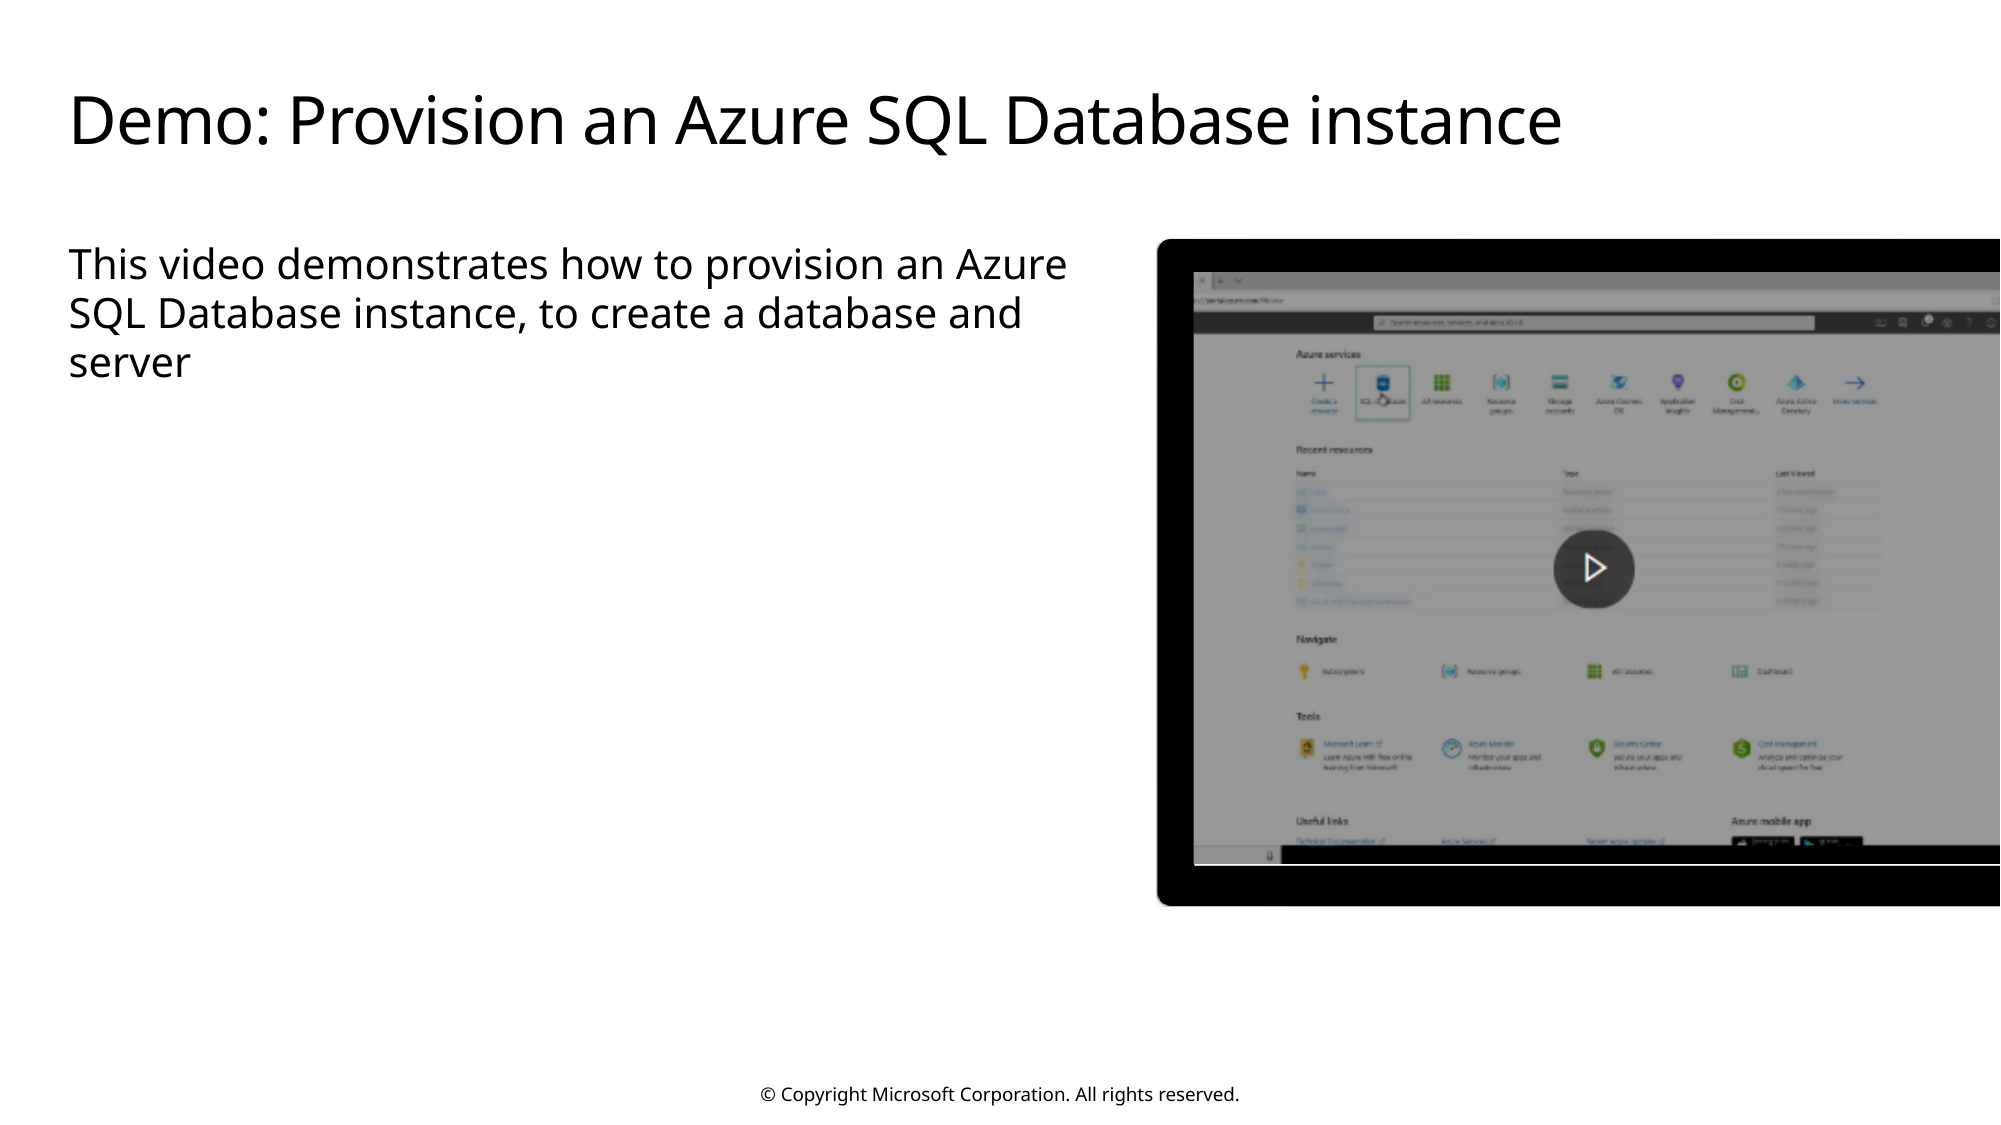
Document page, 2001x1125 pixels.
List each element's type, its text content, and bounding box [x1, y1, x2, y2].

title Demo: Provision an Azure SQL Database instance [68, 72, 1930, 192]
list This video demonstrates how to provision an Azure SQL Database instance, to create a database and server [68, 238, 1121, 290]
picture [1156, 238, 2000, 907]
